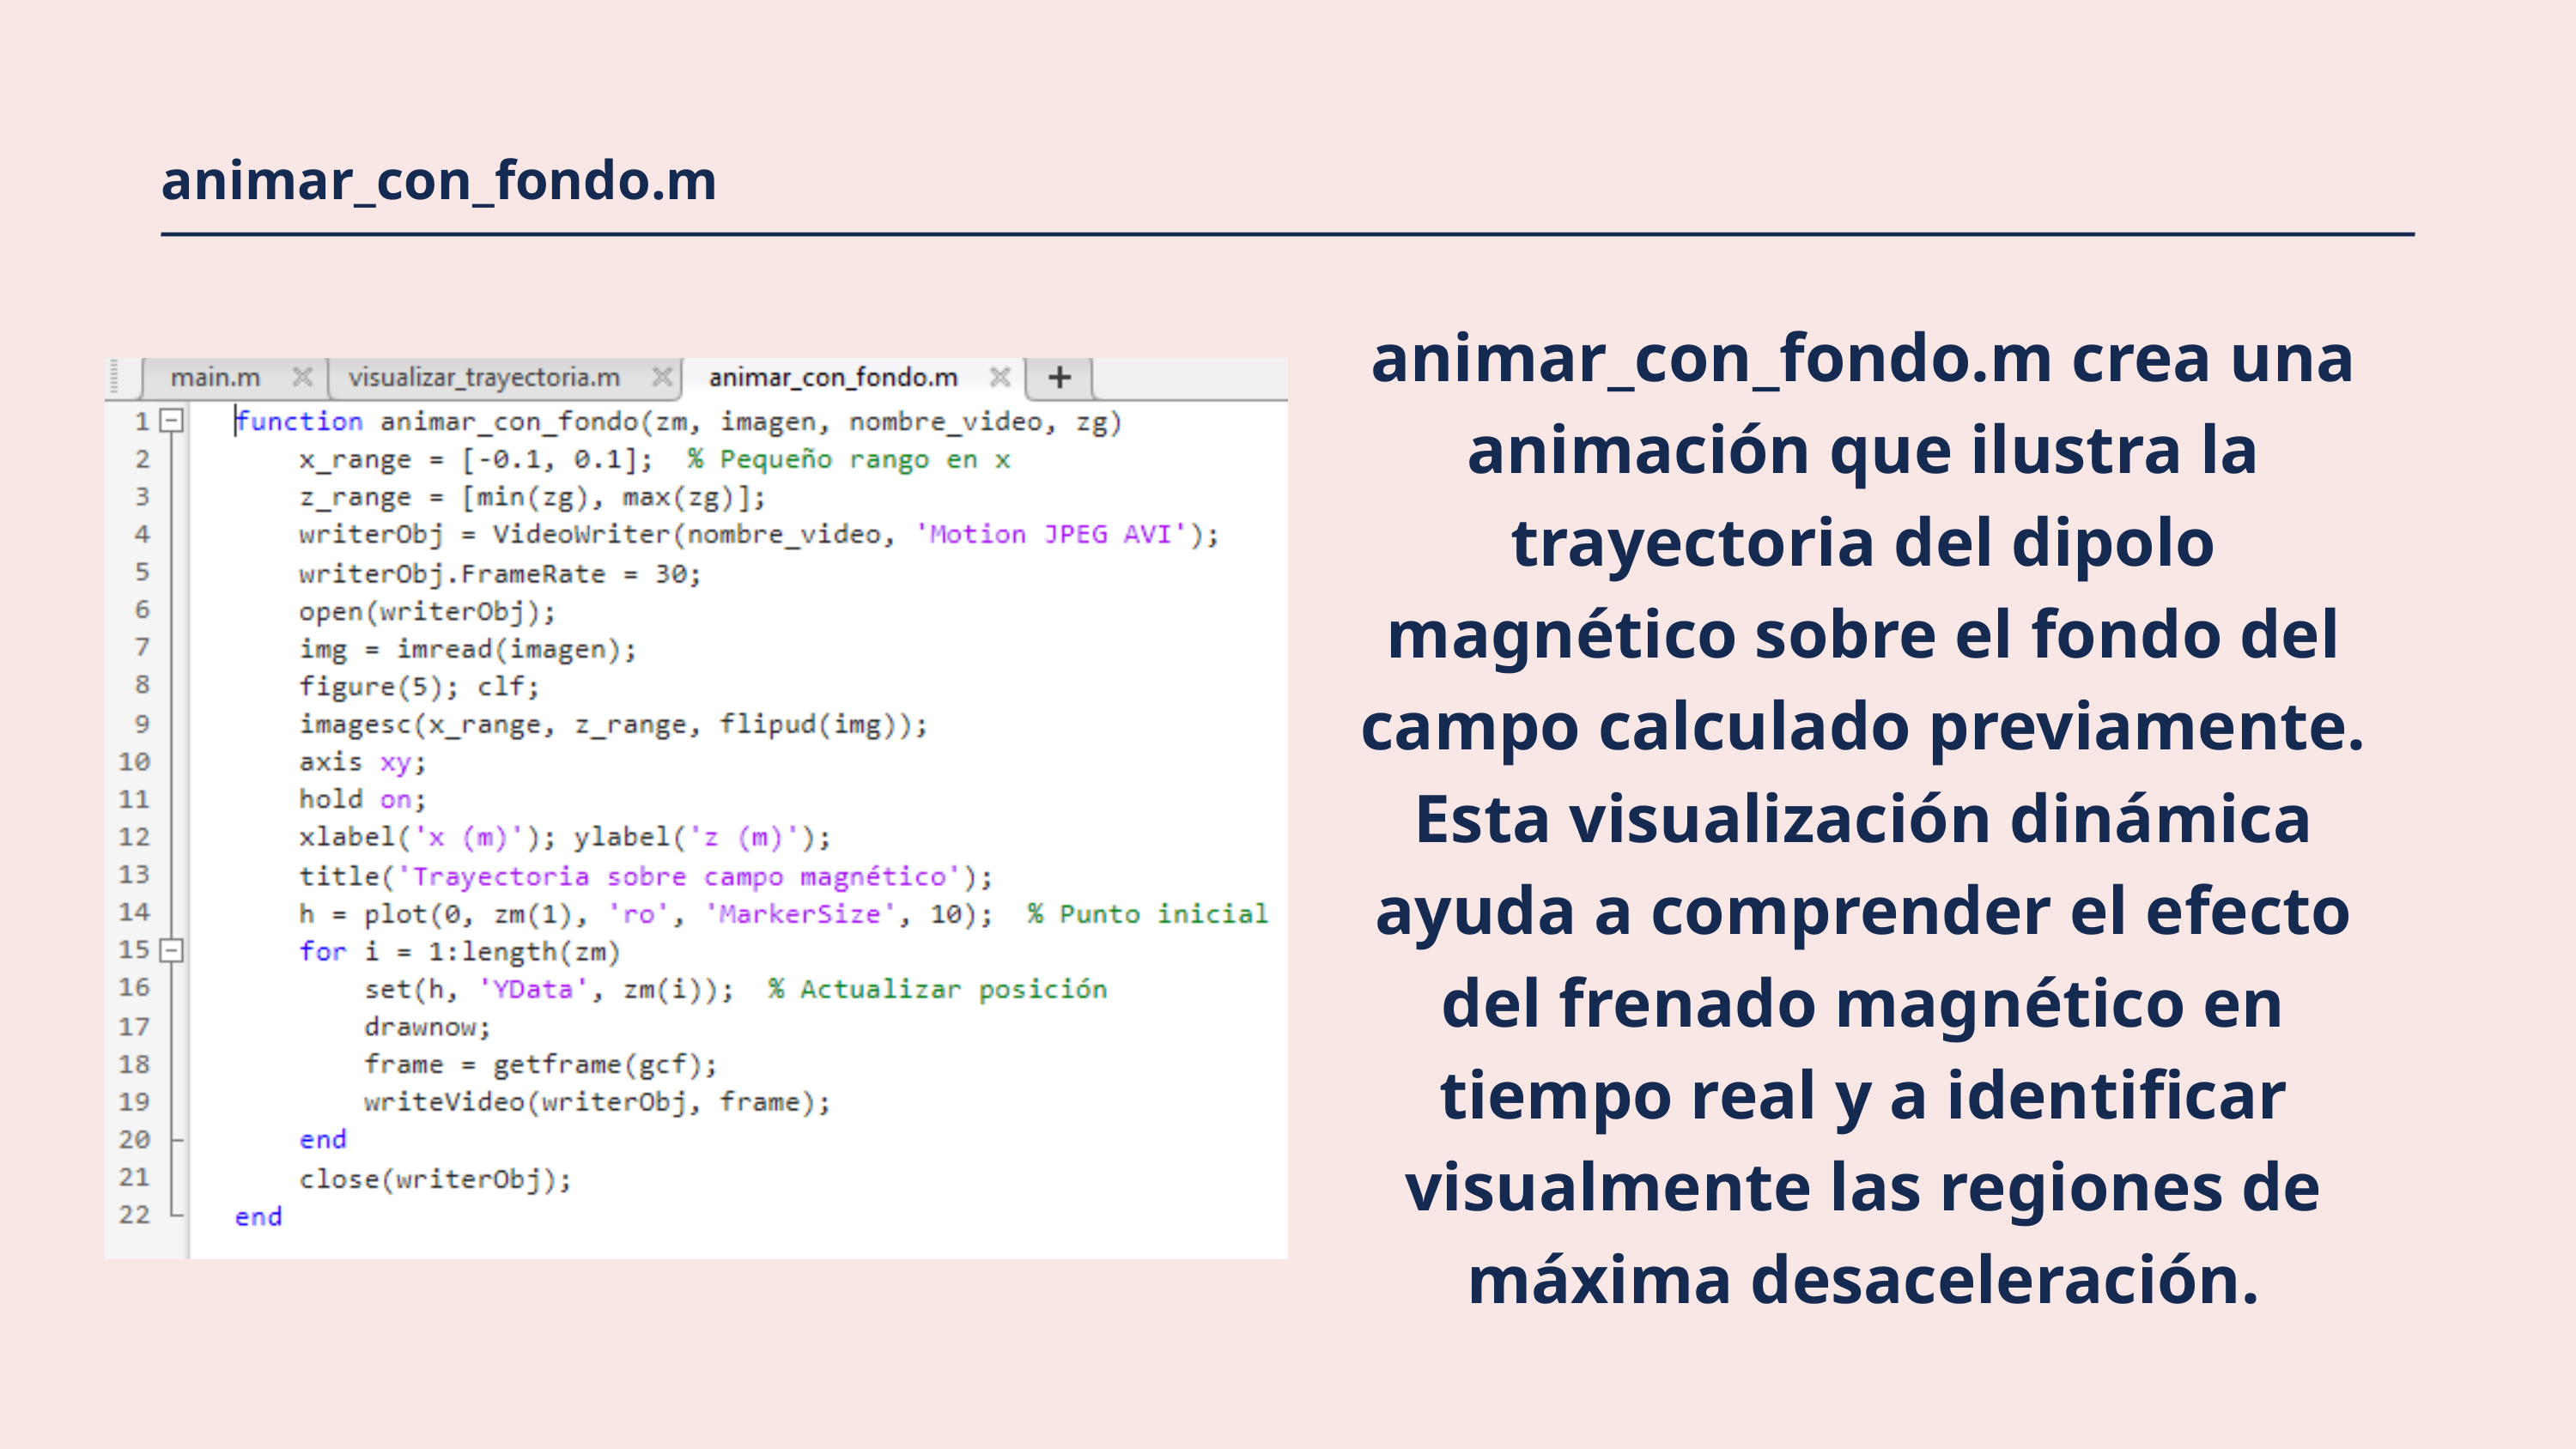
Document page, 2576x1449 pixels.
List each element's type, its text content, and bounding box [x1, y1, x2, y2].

text_box [105, 358, 1288, 1259]
text_box animar_con_fondo.m crea una animación que ilustra la trayectoria del dipolo magnético sobre el fondo del campo calculado previamente. Esta visualización dinámica ayuda a comprender el efecto del frenado magnético en tiempo real y a identificar visualmente las regiones de máxima desaceleración. [1341, 302, 2387, 1317]
text_box animar_con_fondo.m [161, 135, 1771, 211]
